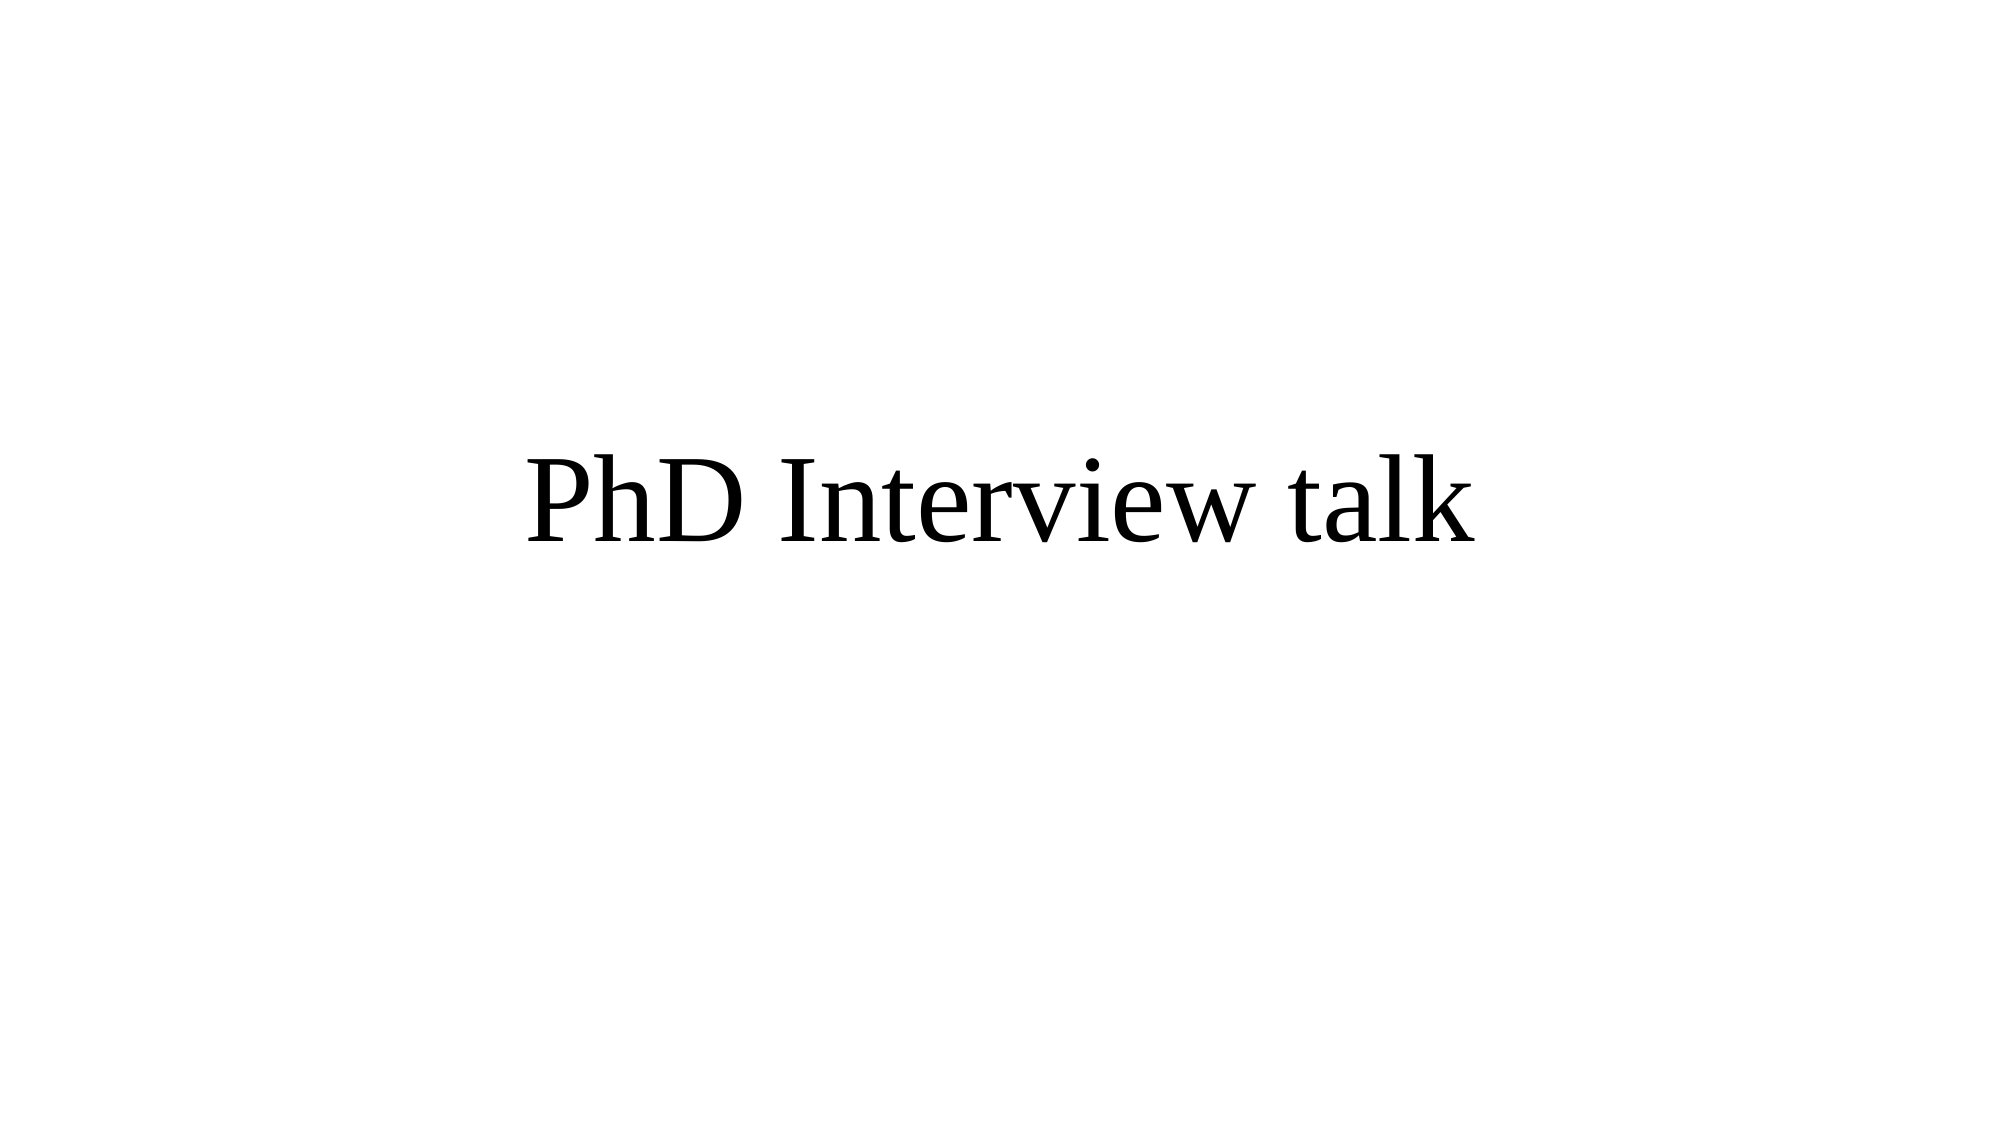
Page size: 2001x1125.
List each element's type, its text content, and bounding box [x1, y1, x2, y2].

title PhD Interview talk [249, 184, 1750, 576]
